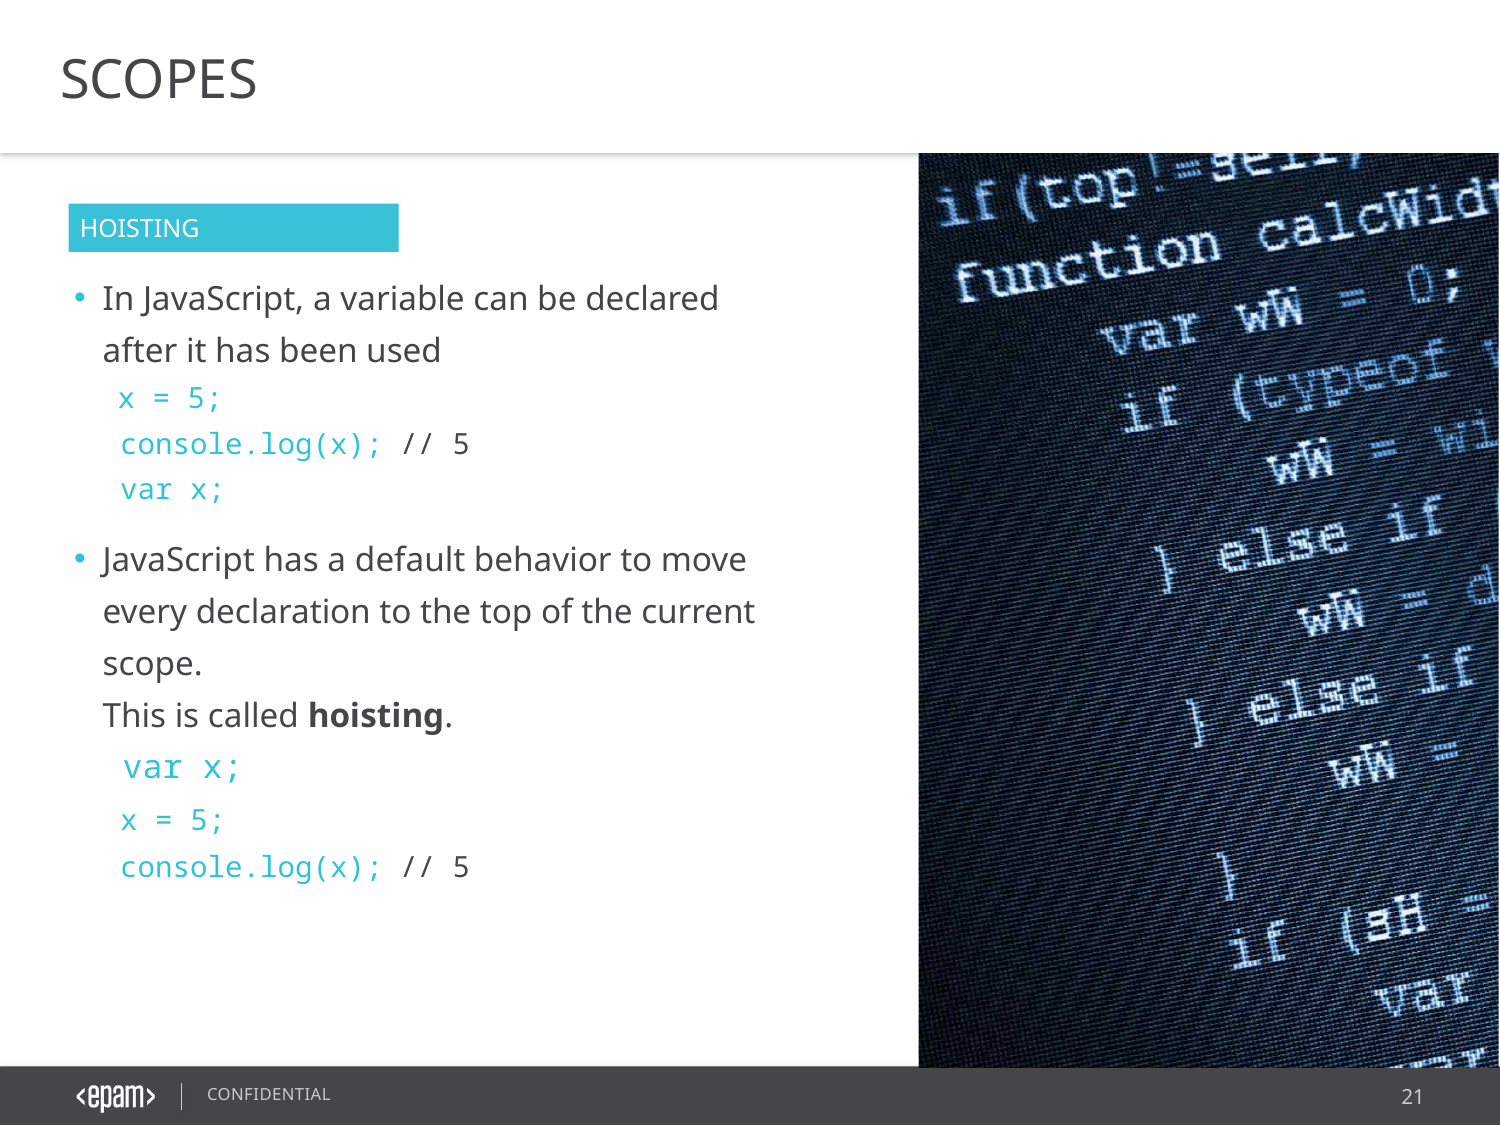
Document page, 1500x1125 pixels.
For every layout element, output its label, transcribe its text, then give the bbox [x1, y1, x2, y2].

list In JavaScript, a variable can be declared after it has been used x = 5; console.log(x); // 5 var x; JavaScript has a default behavior to move every declaration to the top of the current scope. This is called hoisting. var x; x = 5; console.log(x); // 5 [59, 258, 813, 936]
list SCOPES [0, 0, 1500, 153]
text_box HOISTING [68, 203, 399, 252]
picture [76, 1085, 155, 1113]
picture [918, 152, 1499, 1068]
